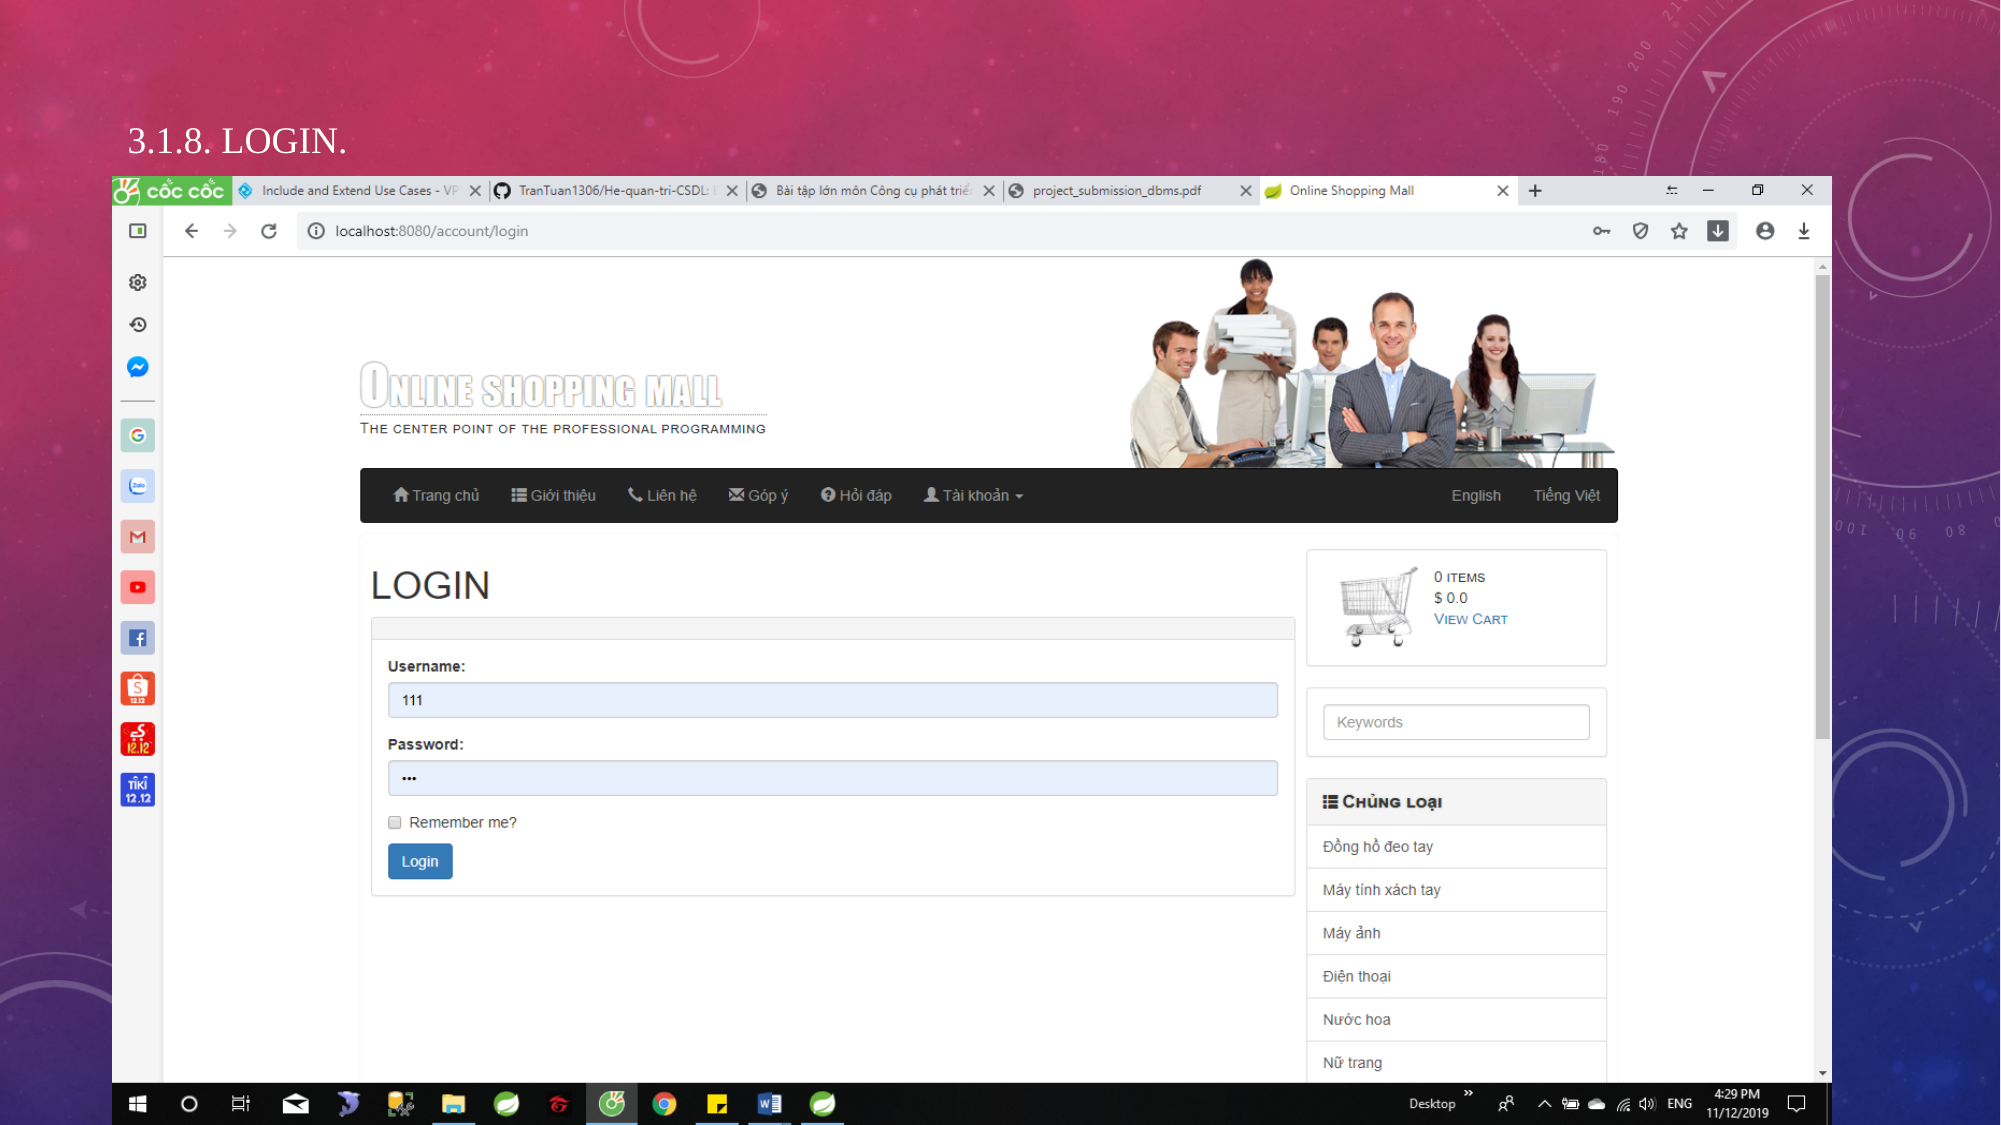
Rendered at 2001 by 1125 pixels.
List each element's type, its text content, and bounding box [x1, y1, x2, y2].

picture [0, 0, 2001, 1125]
title 3.1.8. Login. [112, 99, 1775, 176]
